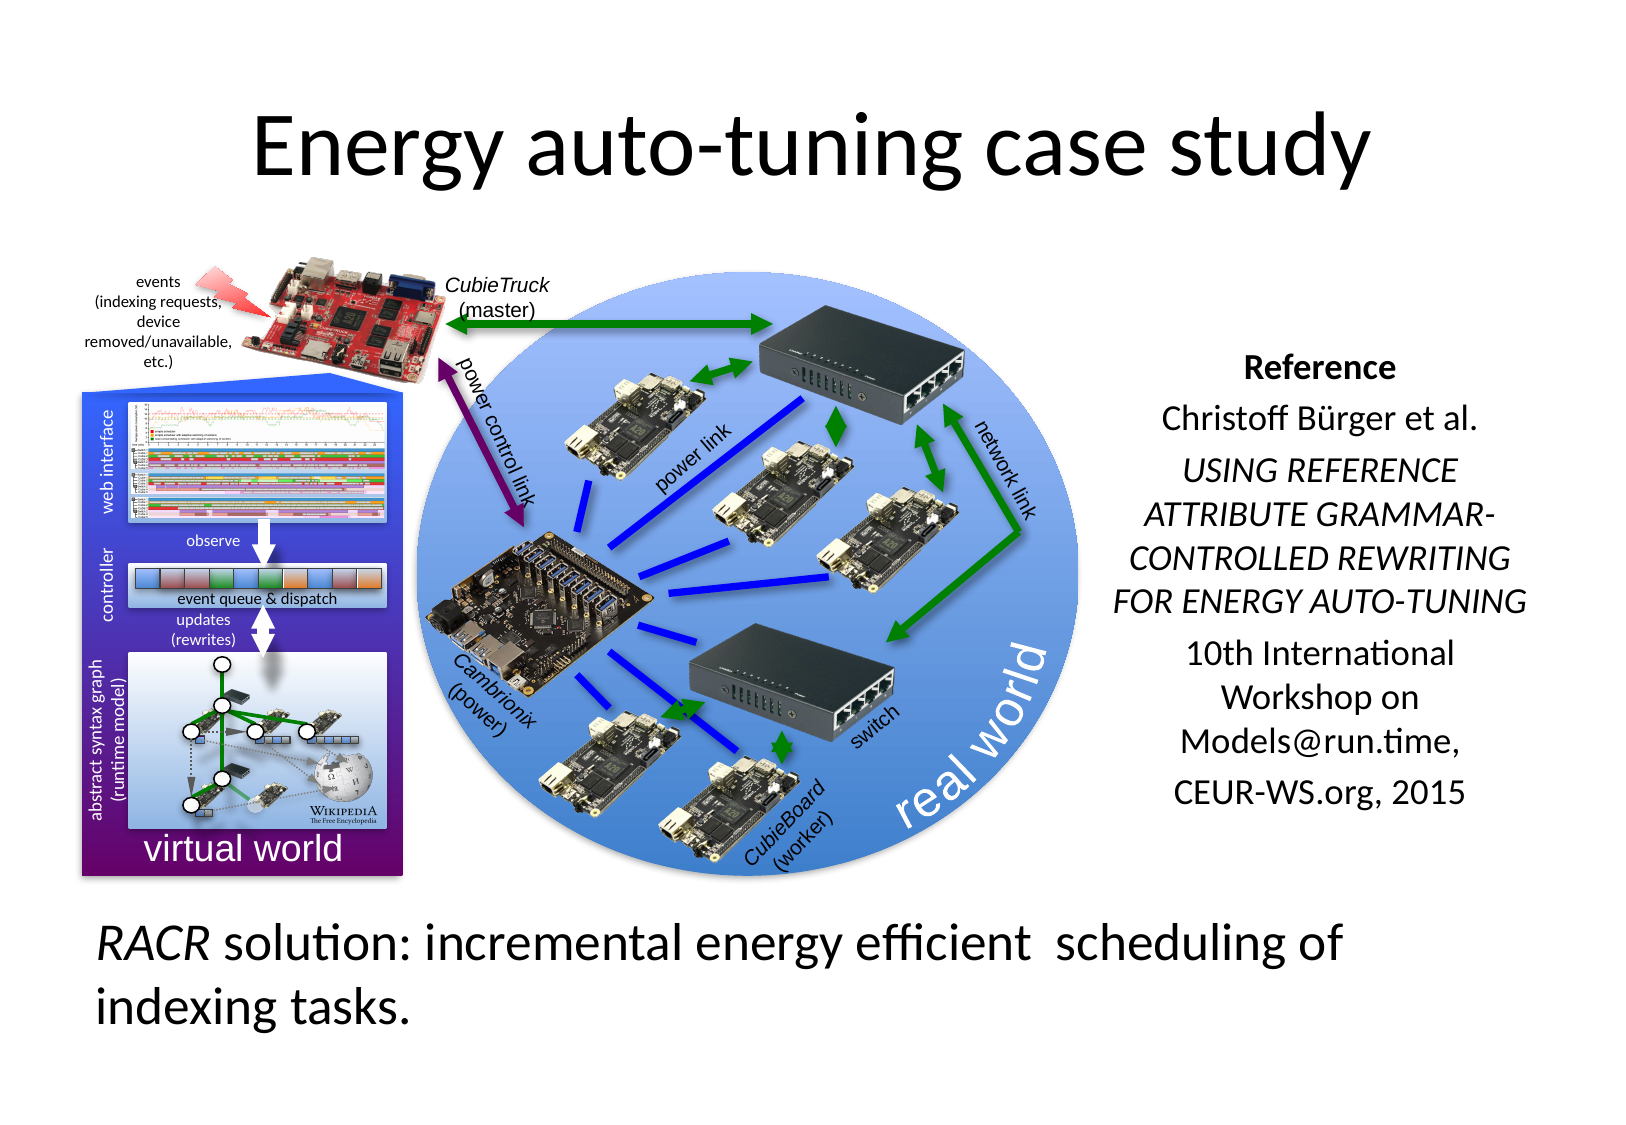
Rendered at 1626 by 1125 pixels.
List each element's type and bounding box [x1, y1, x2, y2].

list [1096, 335, 1544, 846]
title [81, 45, 1544, 233]
text_box [80, 257, 1544, 1044]
